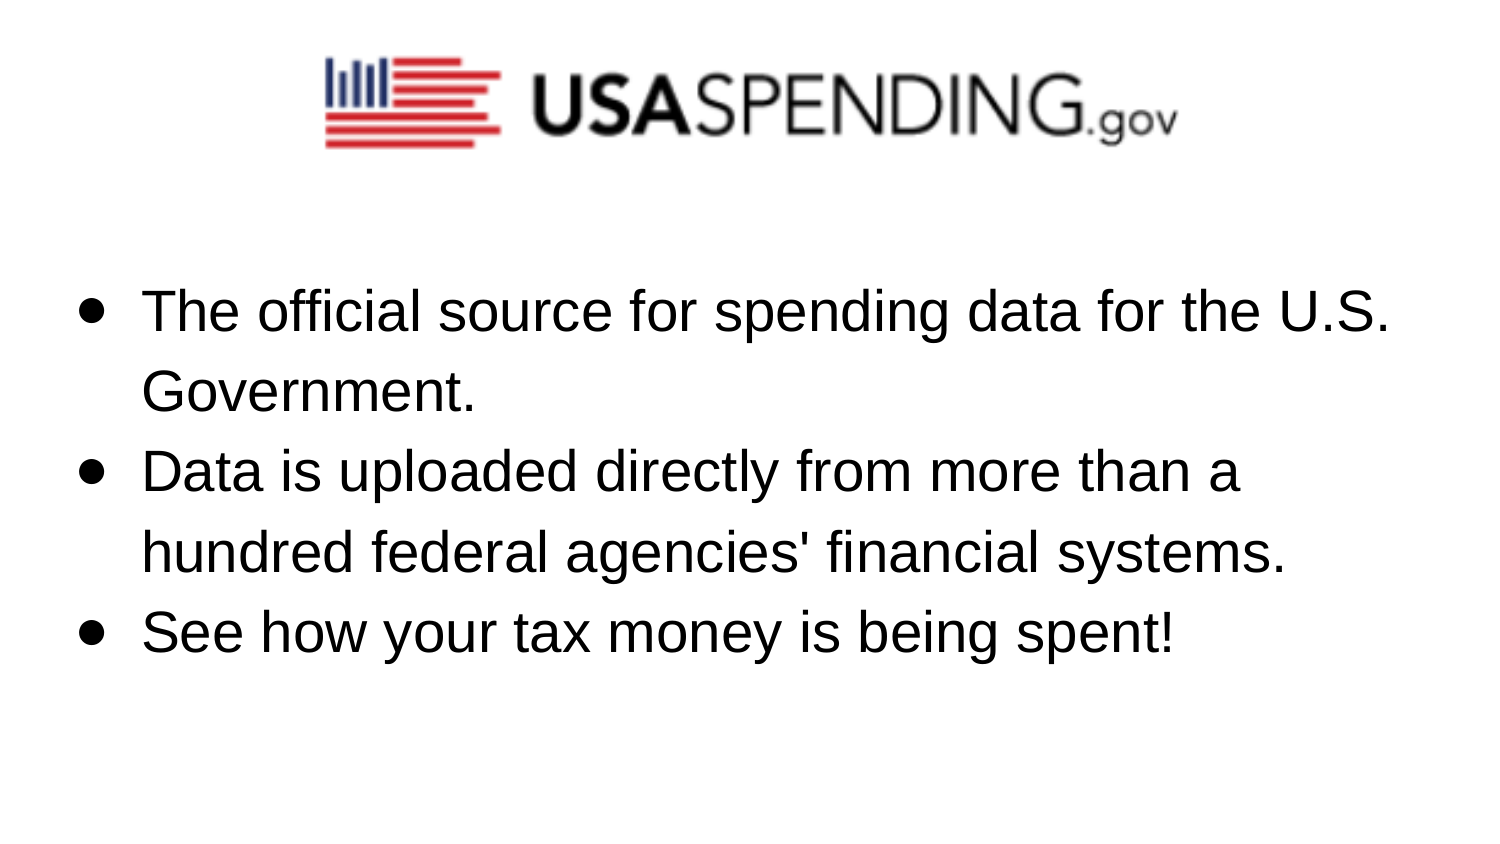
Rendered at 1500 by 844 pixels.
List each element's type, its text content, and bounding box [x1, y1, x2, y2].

picture [282, 19, 1218, 185]
list The official source for spending data for the U.S. Government. Data is uploaded directly from more than a hundred federal agencies' financial systems. See how your tax money is being spent! [51, 184, 1449, 745]
